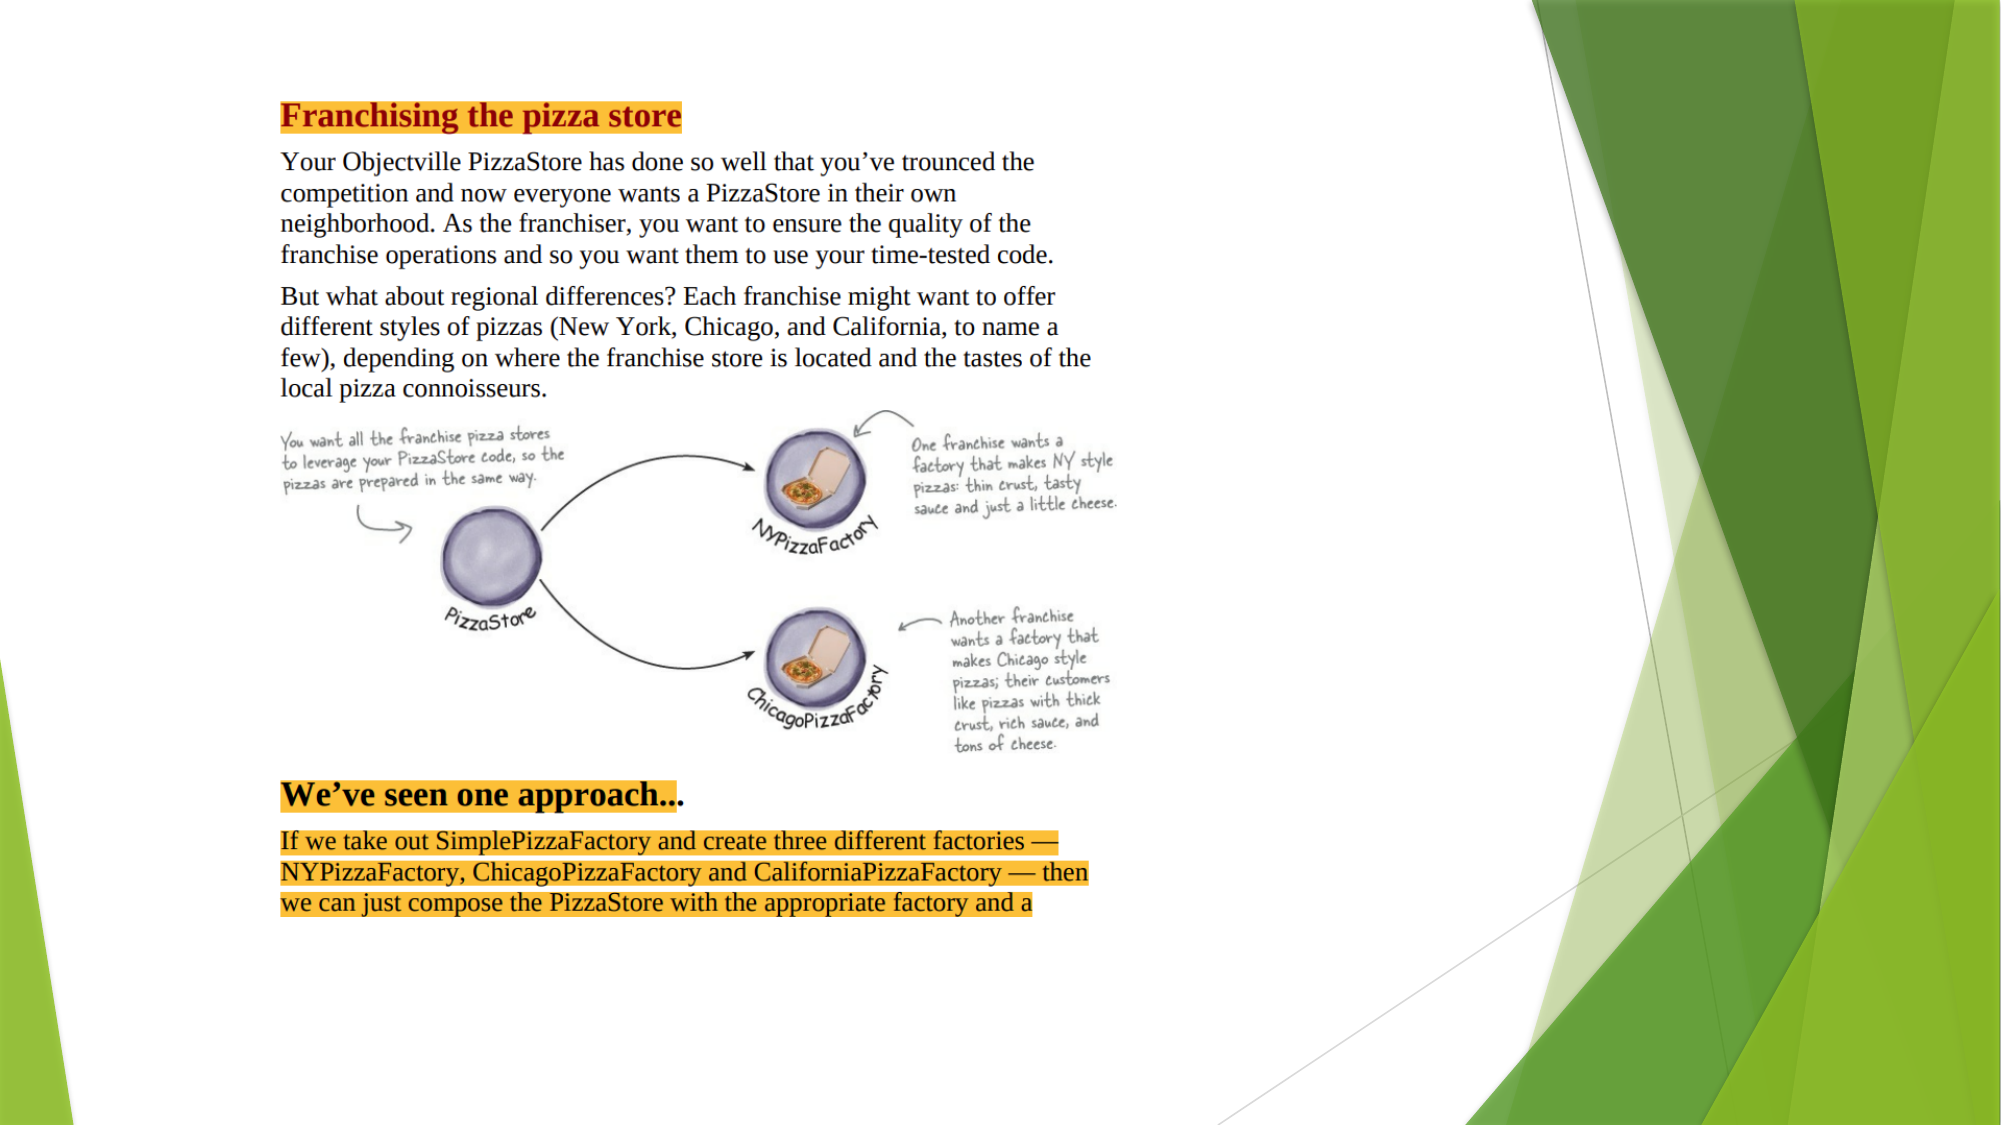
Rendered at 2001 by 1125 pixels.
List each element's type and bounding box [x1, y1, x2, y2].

picture [270, 93, 1120, 918]
